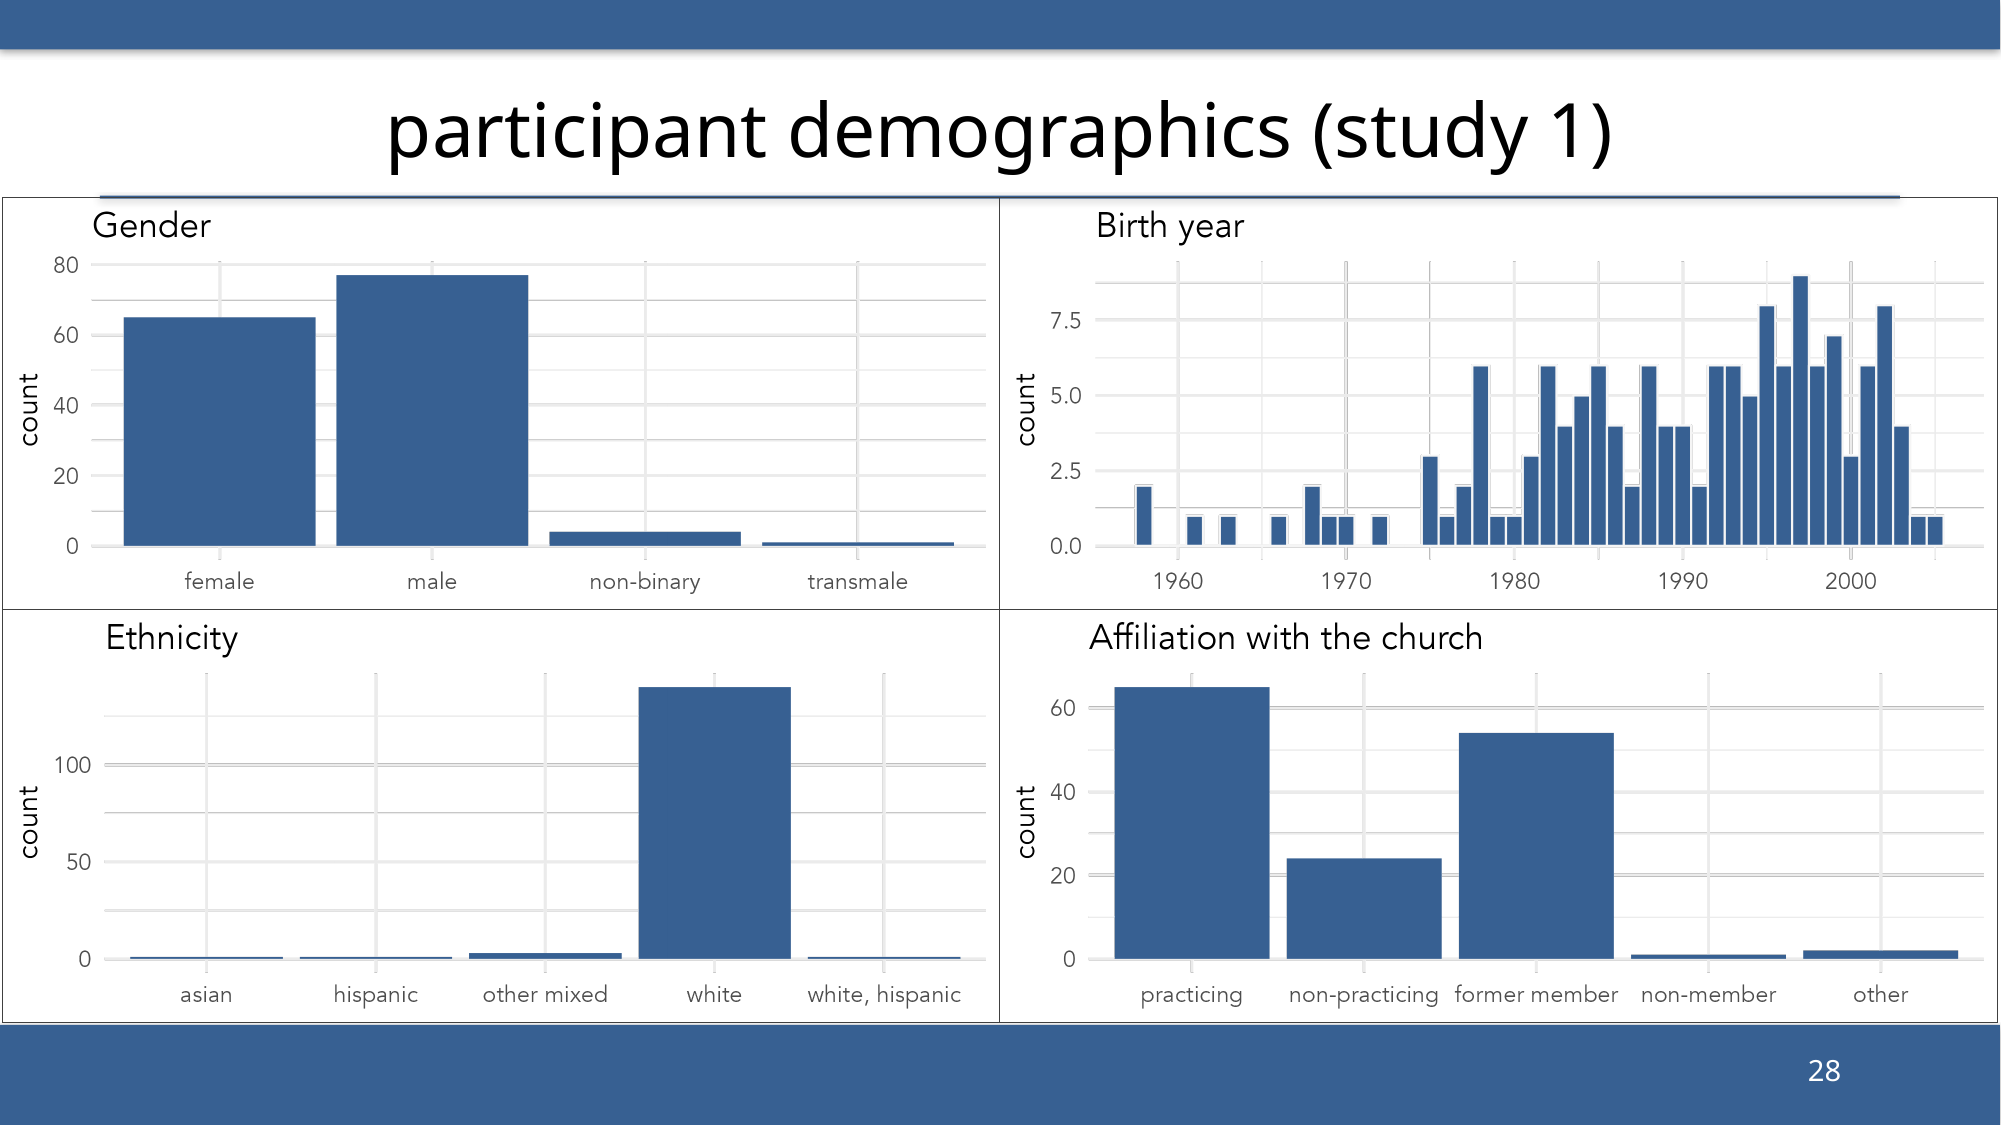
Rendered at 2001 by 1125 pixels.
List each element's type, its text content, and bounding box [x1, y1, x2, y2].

title participant demographics (study 1) [99, 60, 1900, 195]
slide_number 28 [1793, 1042, 1900, 1103]
picture [1, 196, 1999, 1023]
